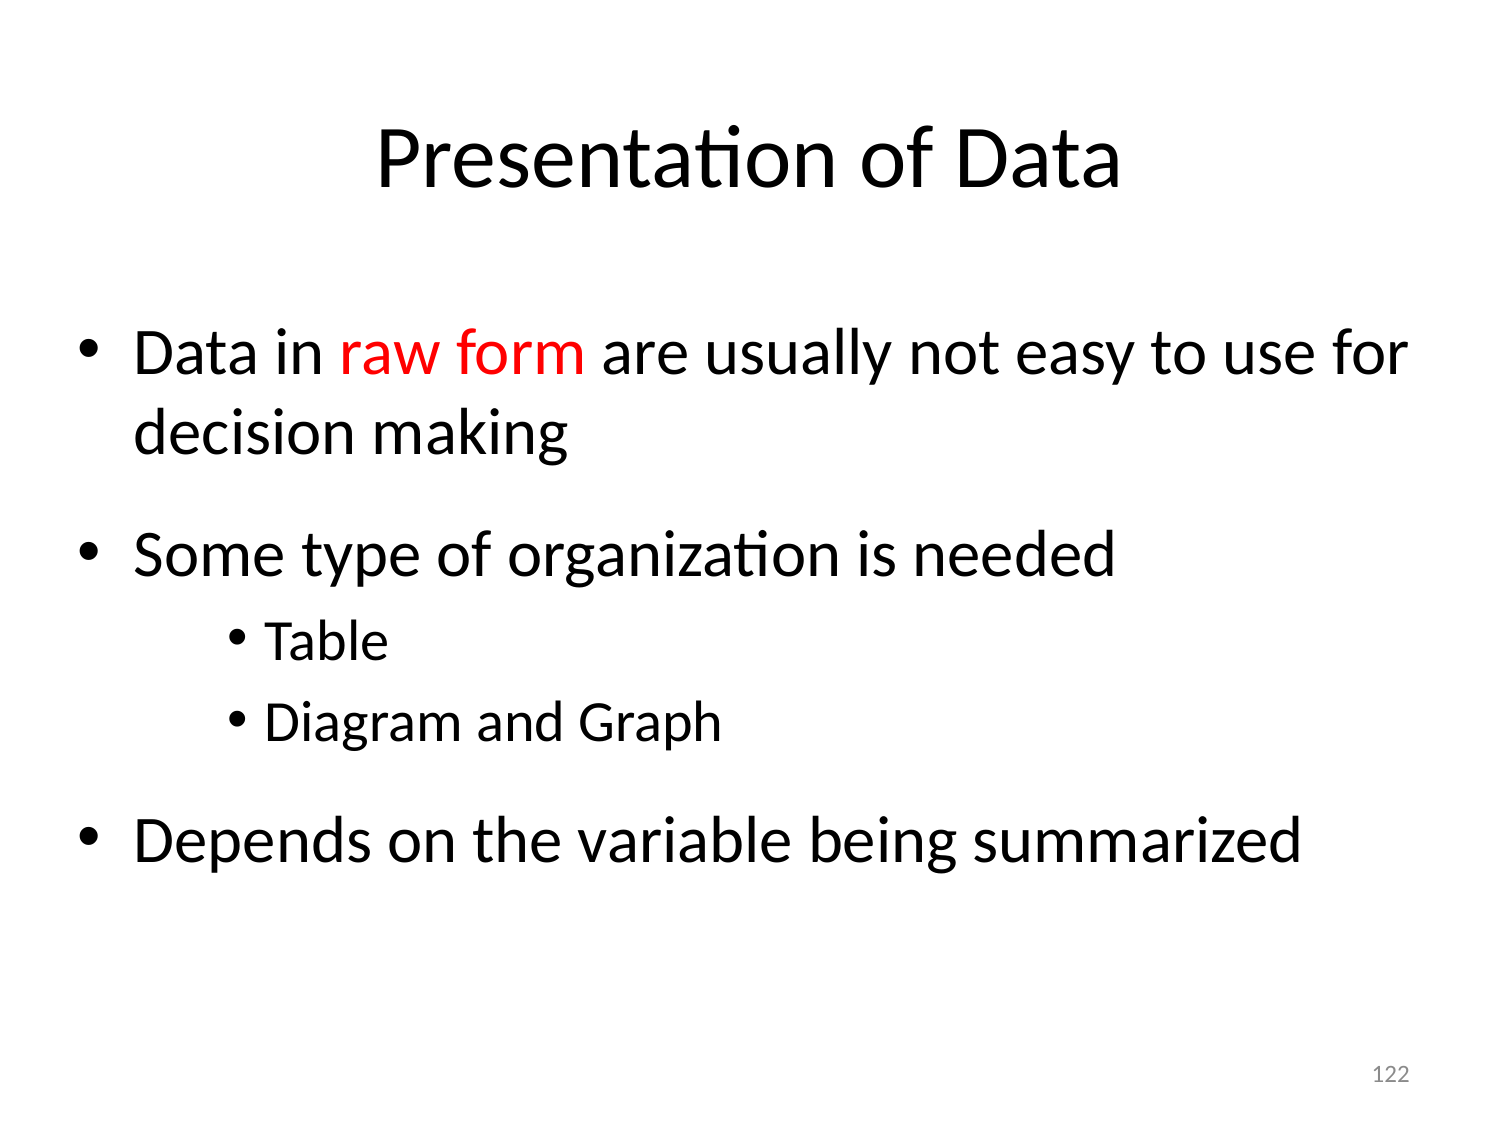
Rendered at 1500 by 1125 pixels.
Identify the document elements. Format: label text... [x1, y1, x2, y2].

slide_number 122 [1074, 1042, 1425, 1103]
list Data in raw form are usually not easy to use for decision making Some type of organization is needed Table Diagram and Graph Depends on the variable being summarized [62, 299, 1450, 1050]
title Presentation of Data [174, 24, 1325, 213]
